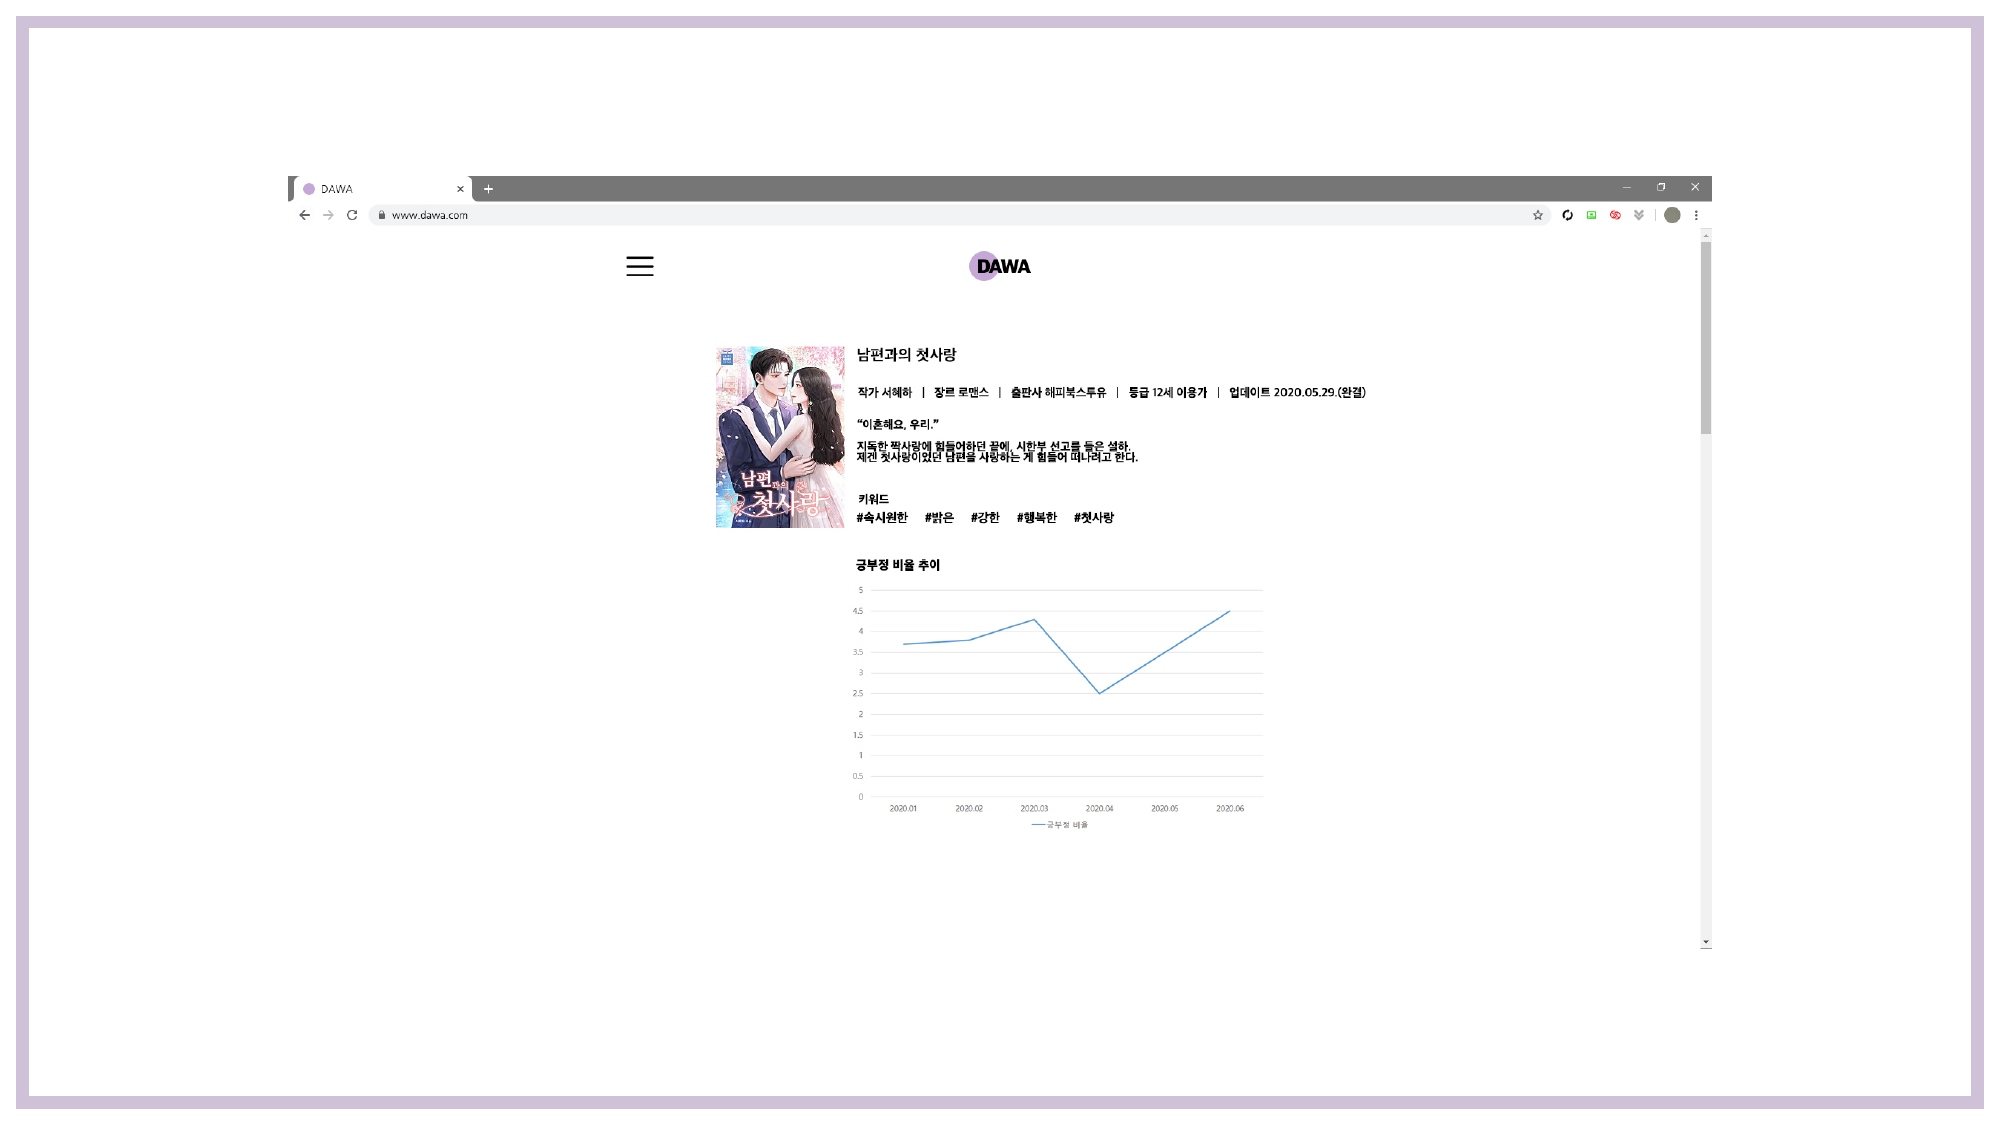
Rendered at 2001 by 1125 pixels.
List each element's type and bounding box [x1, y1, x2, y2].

picture [288, 176, 1712, 949]
text_box [22, 21, 1978, 1104]
